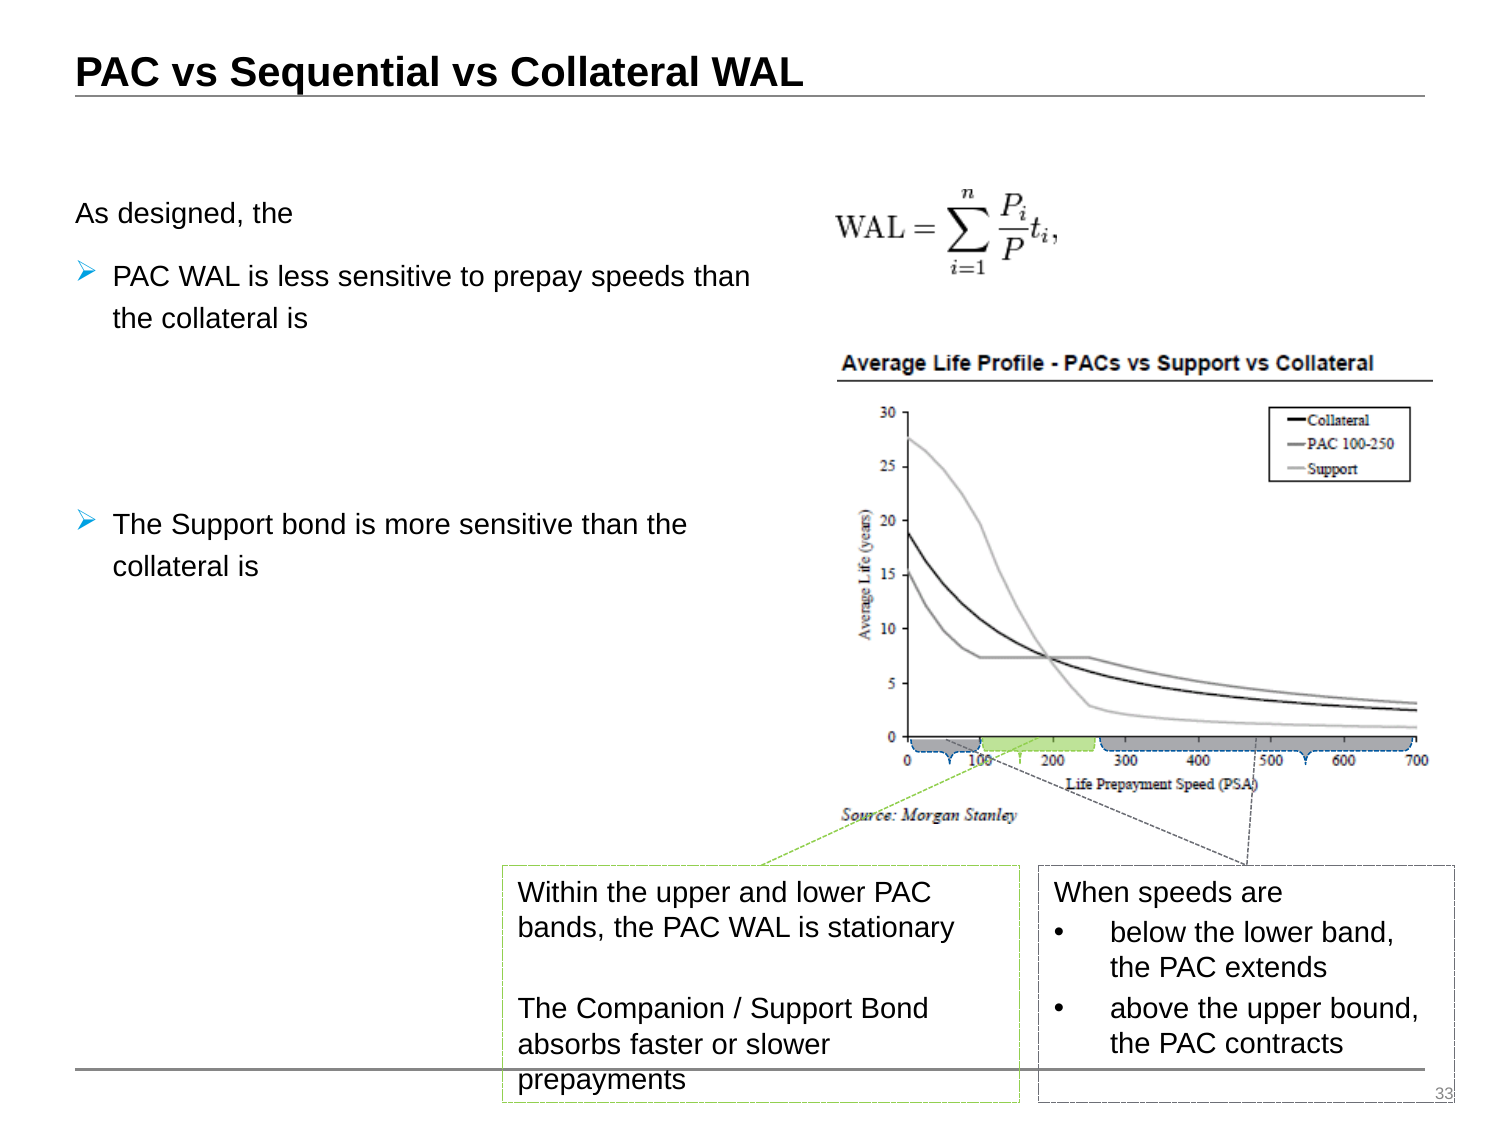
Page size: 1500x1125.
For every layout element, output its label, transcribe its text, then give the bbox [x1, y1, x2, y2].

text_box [949, 764, 1244, 866]
picture [837, 349, 1434, 824]
picture [834, 189, 1058, 276]
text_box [760, 764, 947, 866]
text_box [1246, 764, 1306, 866]
list As designed, the PAC WAL is less sensitive to prepay speeds than the collateral is The Support bond is more sensitive than the collateral is [75, 187, 788, 675]
text_box Within the upper and lower PAC bands, the PAC WAL is stationary The Companion / Support Bond absorbs faster or slower prepayments [502, 865, 1020, 1103]
text_box When speeds are below the lower band, the PAC extends above the upper bound, the PAC contracts [1038, 865, 1455, 1103]
title PAC vs Sequential vs Collateral WAL [75, 45, 1424, 96]
